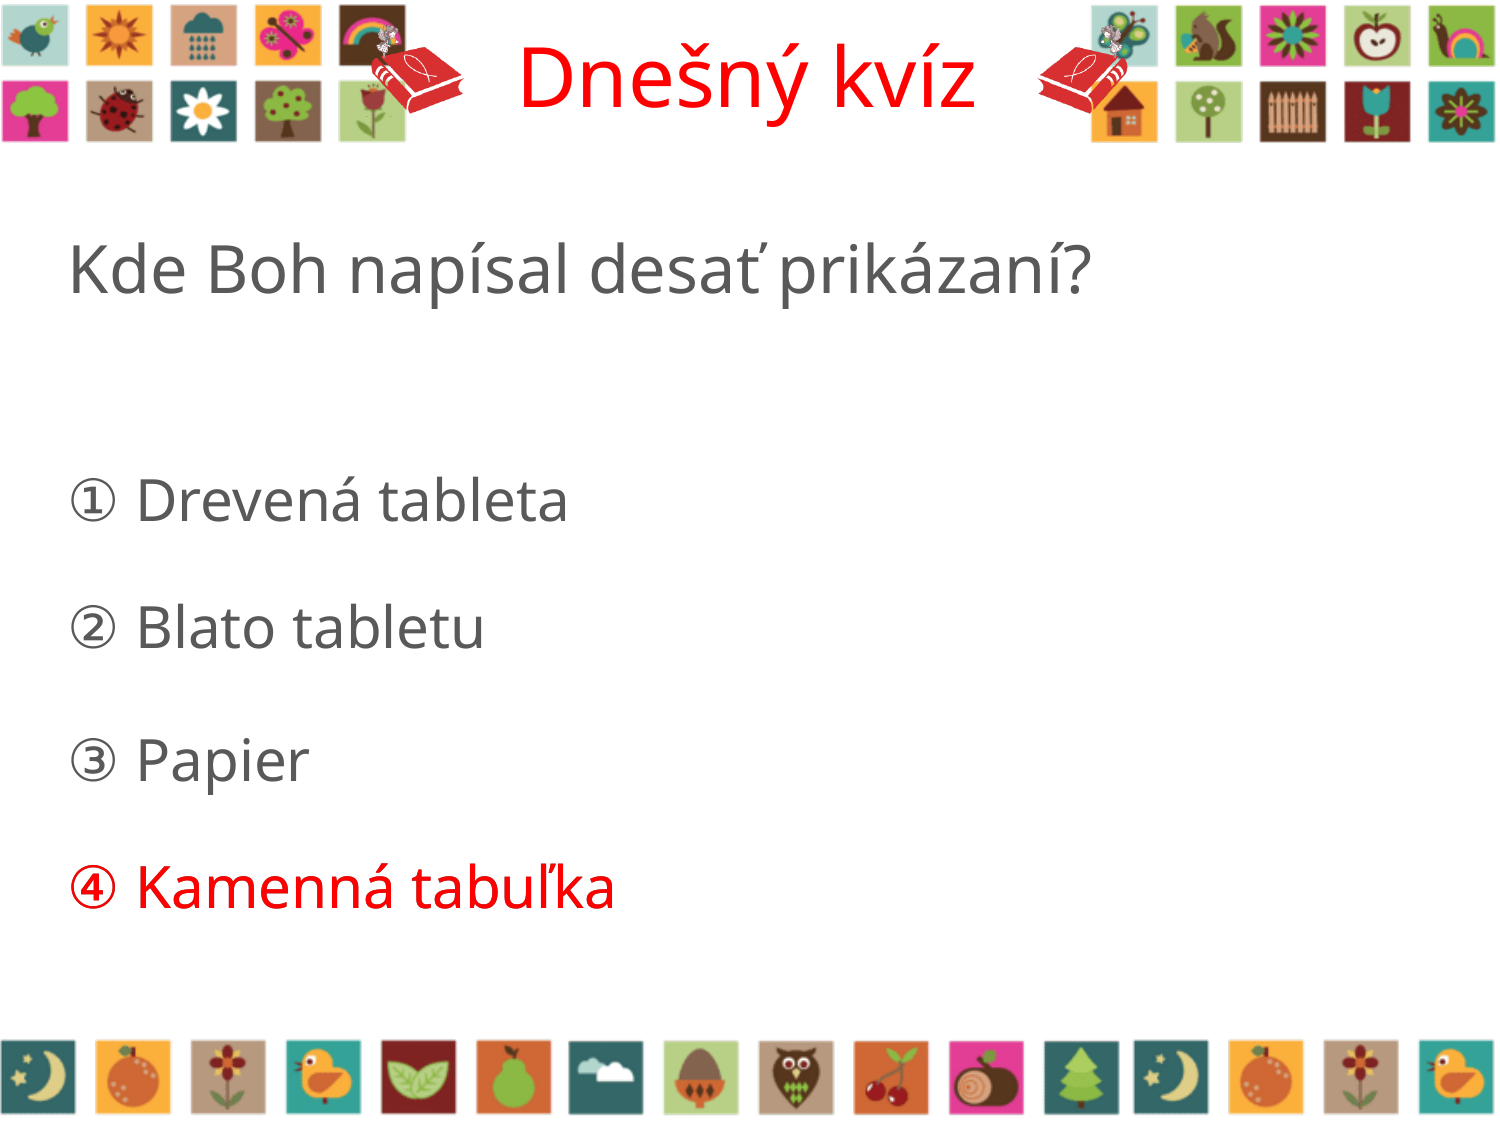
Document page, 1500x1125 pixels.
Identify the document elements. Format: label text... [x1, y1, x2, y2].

text_box ③ Papier [53, 716, 1483, 801]
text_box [0, 1028, 1500, 1118]
text_box ① Drevená tableta [53, 456, 1436, 541]
text_box Dnešný kvíz [425, 16, 1078, 131]
text_box ④ Kamenná tabuľka [53, 842, 1483, 928]
picture [1005, 3, 1500, 150]
picture [0, 3, 496, 150]
text_box Kde Boh napísal desať prikázaní? [53, 219, 1436, 315]
text_box ② Blato tabletu [53, 582, 1436, 668]
